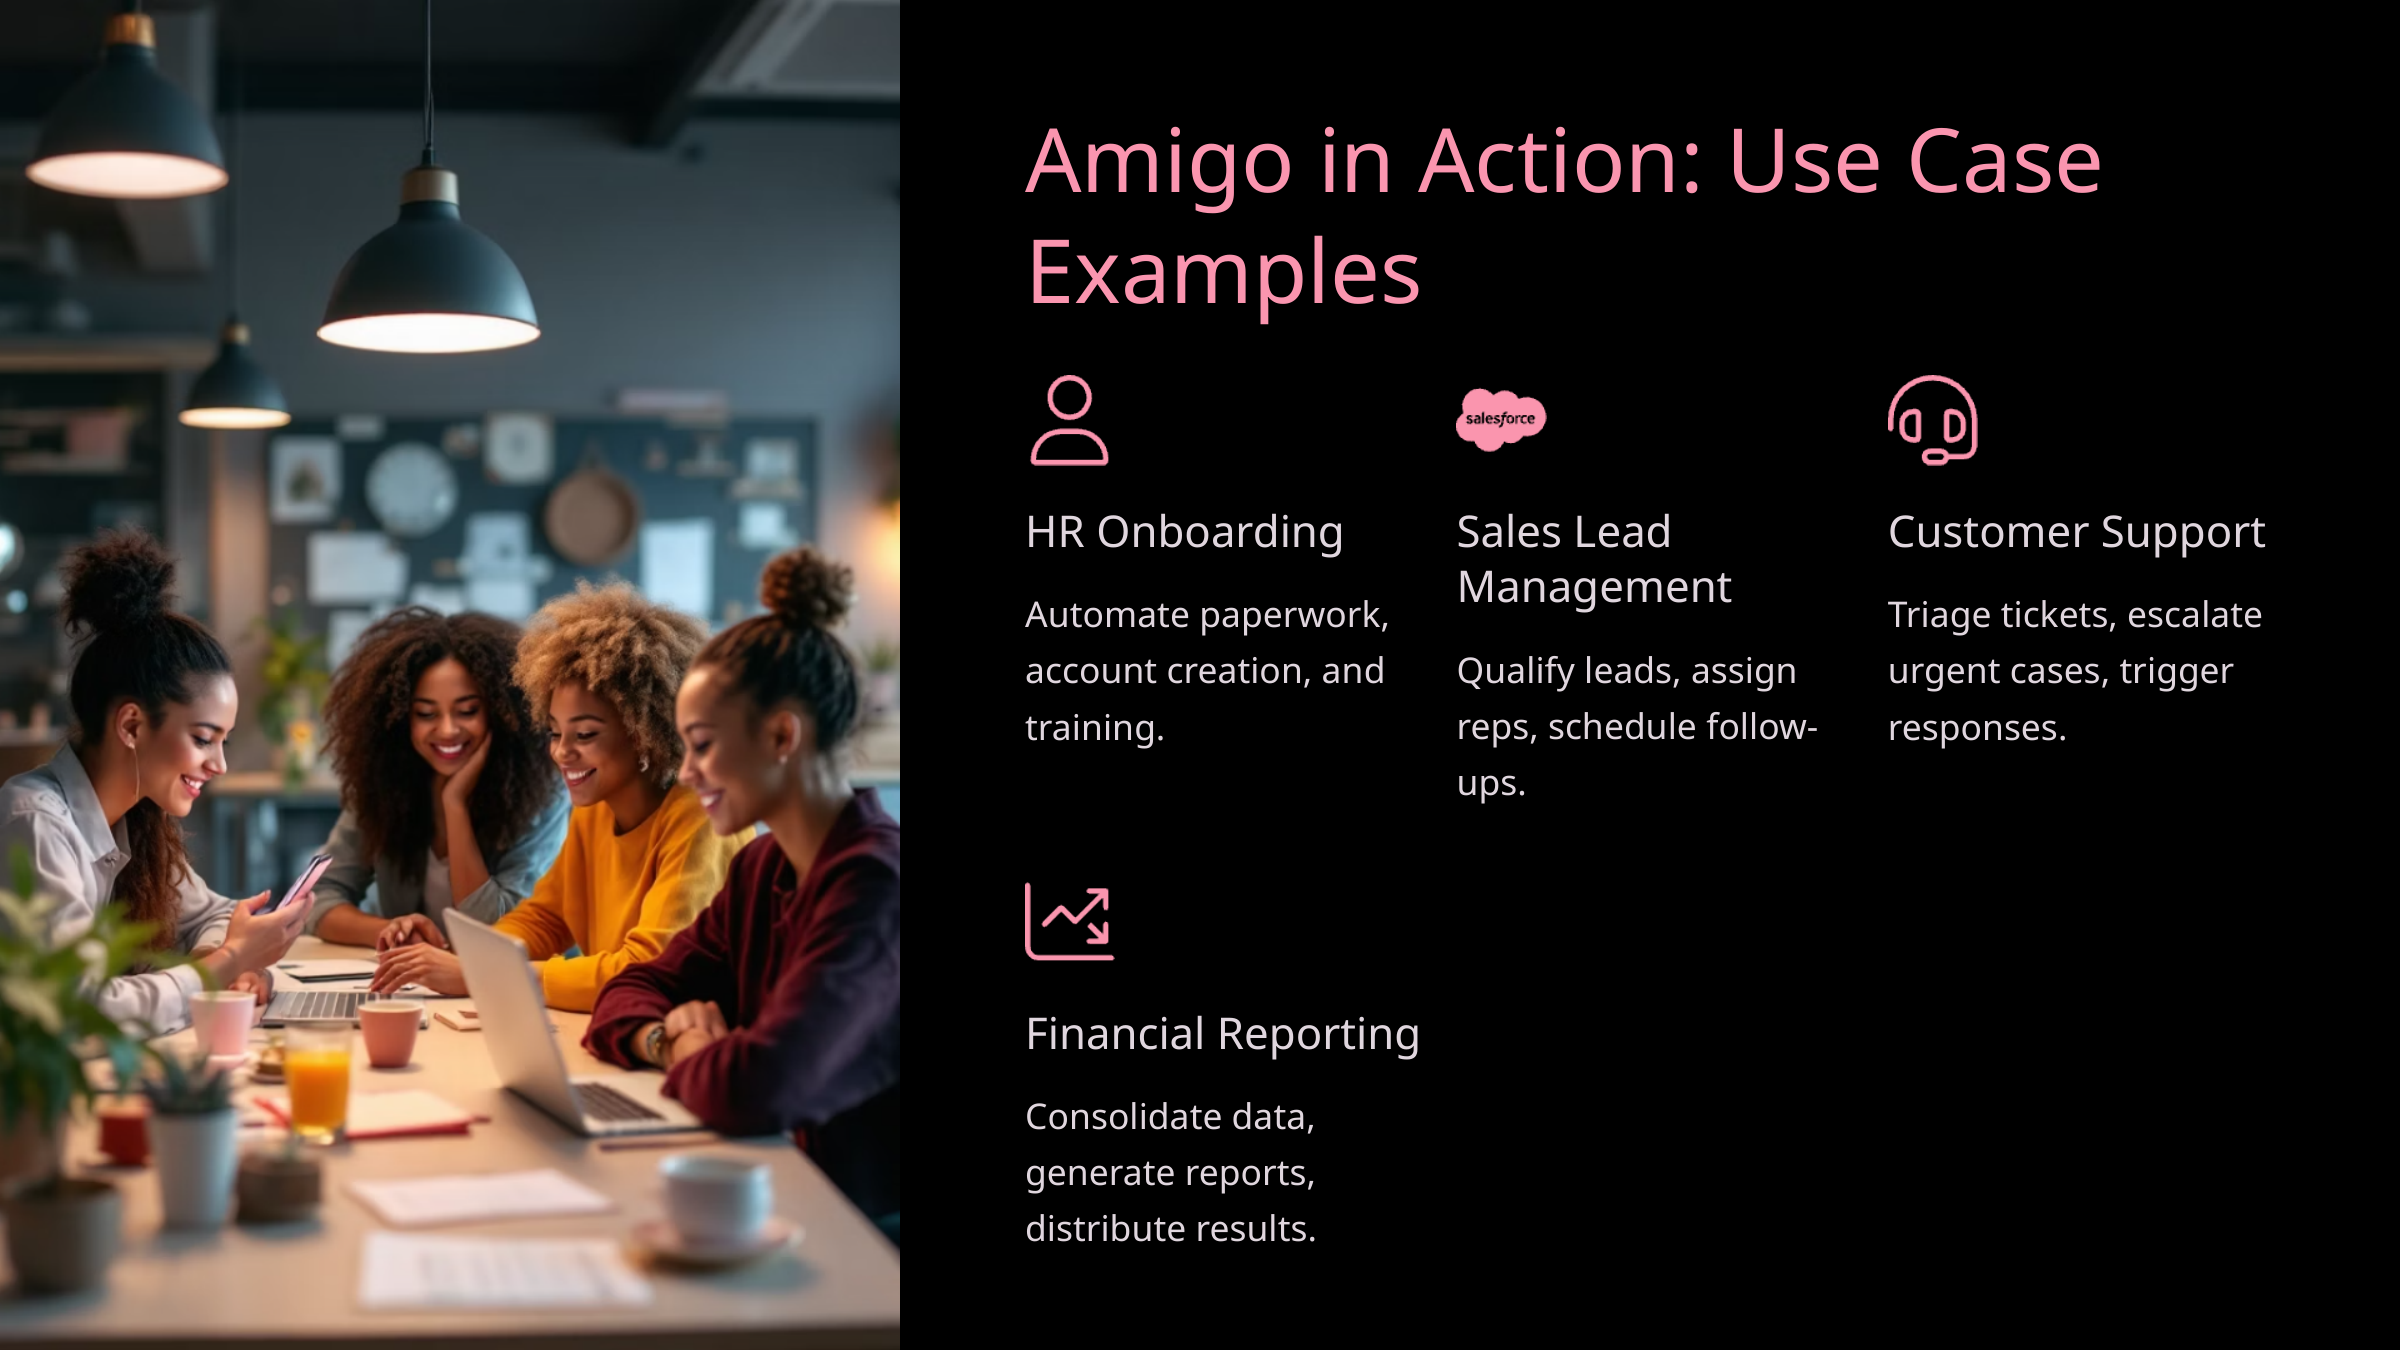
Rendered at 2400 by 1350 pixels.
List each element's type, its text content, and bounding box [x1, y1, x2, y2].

text_box Sales Lead Management [1456, 500, 1844, 613]
text_box Customer Support [1887, 500, 2275, 557]
text_box HR Onboarding [1025, 500, 1412, 557]
text_box Automate paperwork, account creation, and training. [1025, 578, 1412, 750]
picture [1025, 375, 1115, 466]
picture [0, 0, 900, 1350]
text_box Amigo in Action: Use Case Examples [1025, 98, 2275, 322]
picture [1025, 877, 1115, 967]
text_box Consolidate data, generate reports, distribute results. [1025, 1080, 1412, 1252]
picture [1456, 375, 1547, 466]
text_box Financial Reporting [1025, 1002, 1412, 1059]
text_box Triage tickets, escalate urgent cases, trigger responses. [1887, 578, 2275, 750]
picture [1888, 375, 1978, 466]
text_box Qualify leads, assign reps, schedule follow-ups. [1456, 634, 1844, 806]
